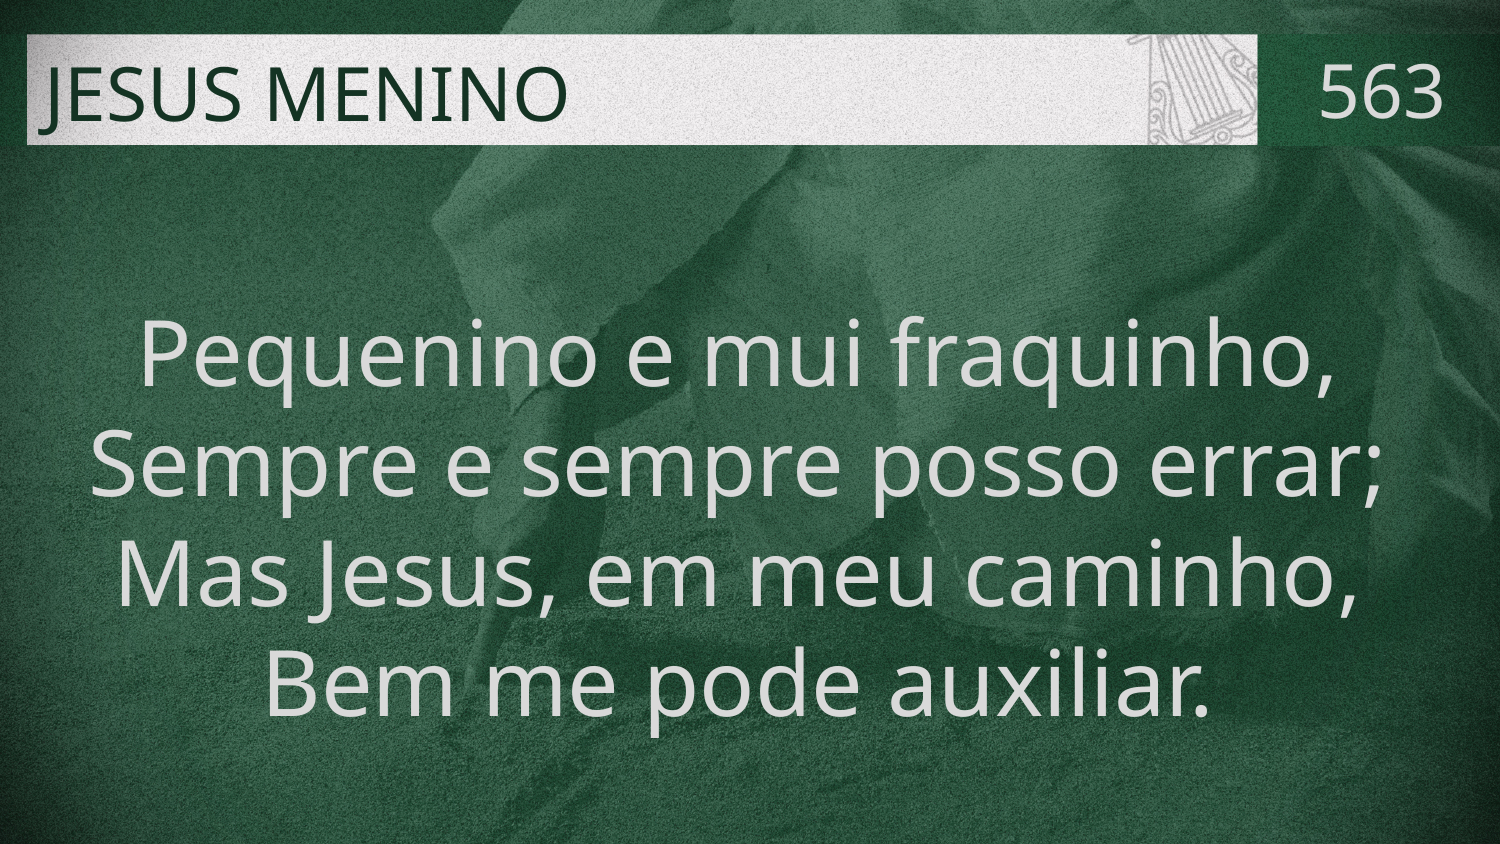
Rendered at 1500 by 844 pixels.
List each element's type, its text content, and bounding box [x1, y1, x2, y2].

title JESUS MENINO [29, 33, 1258, 151]
picture [0, 0, 1500, 185]
list 563 [1281, 36, 1483, 143]
list Pequenino e mui fraquinho, Sempre e sempre posso errar; Mas Jesus, em meu caminho, Bem me pode auxiliar. [0, 185, 1500, 844]
